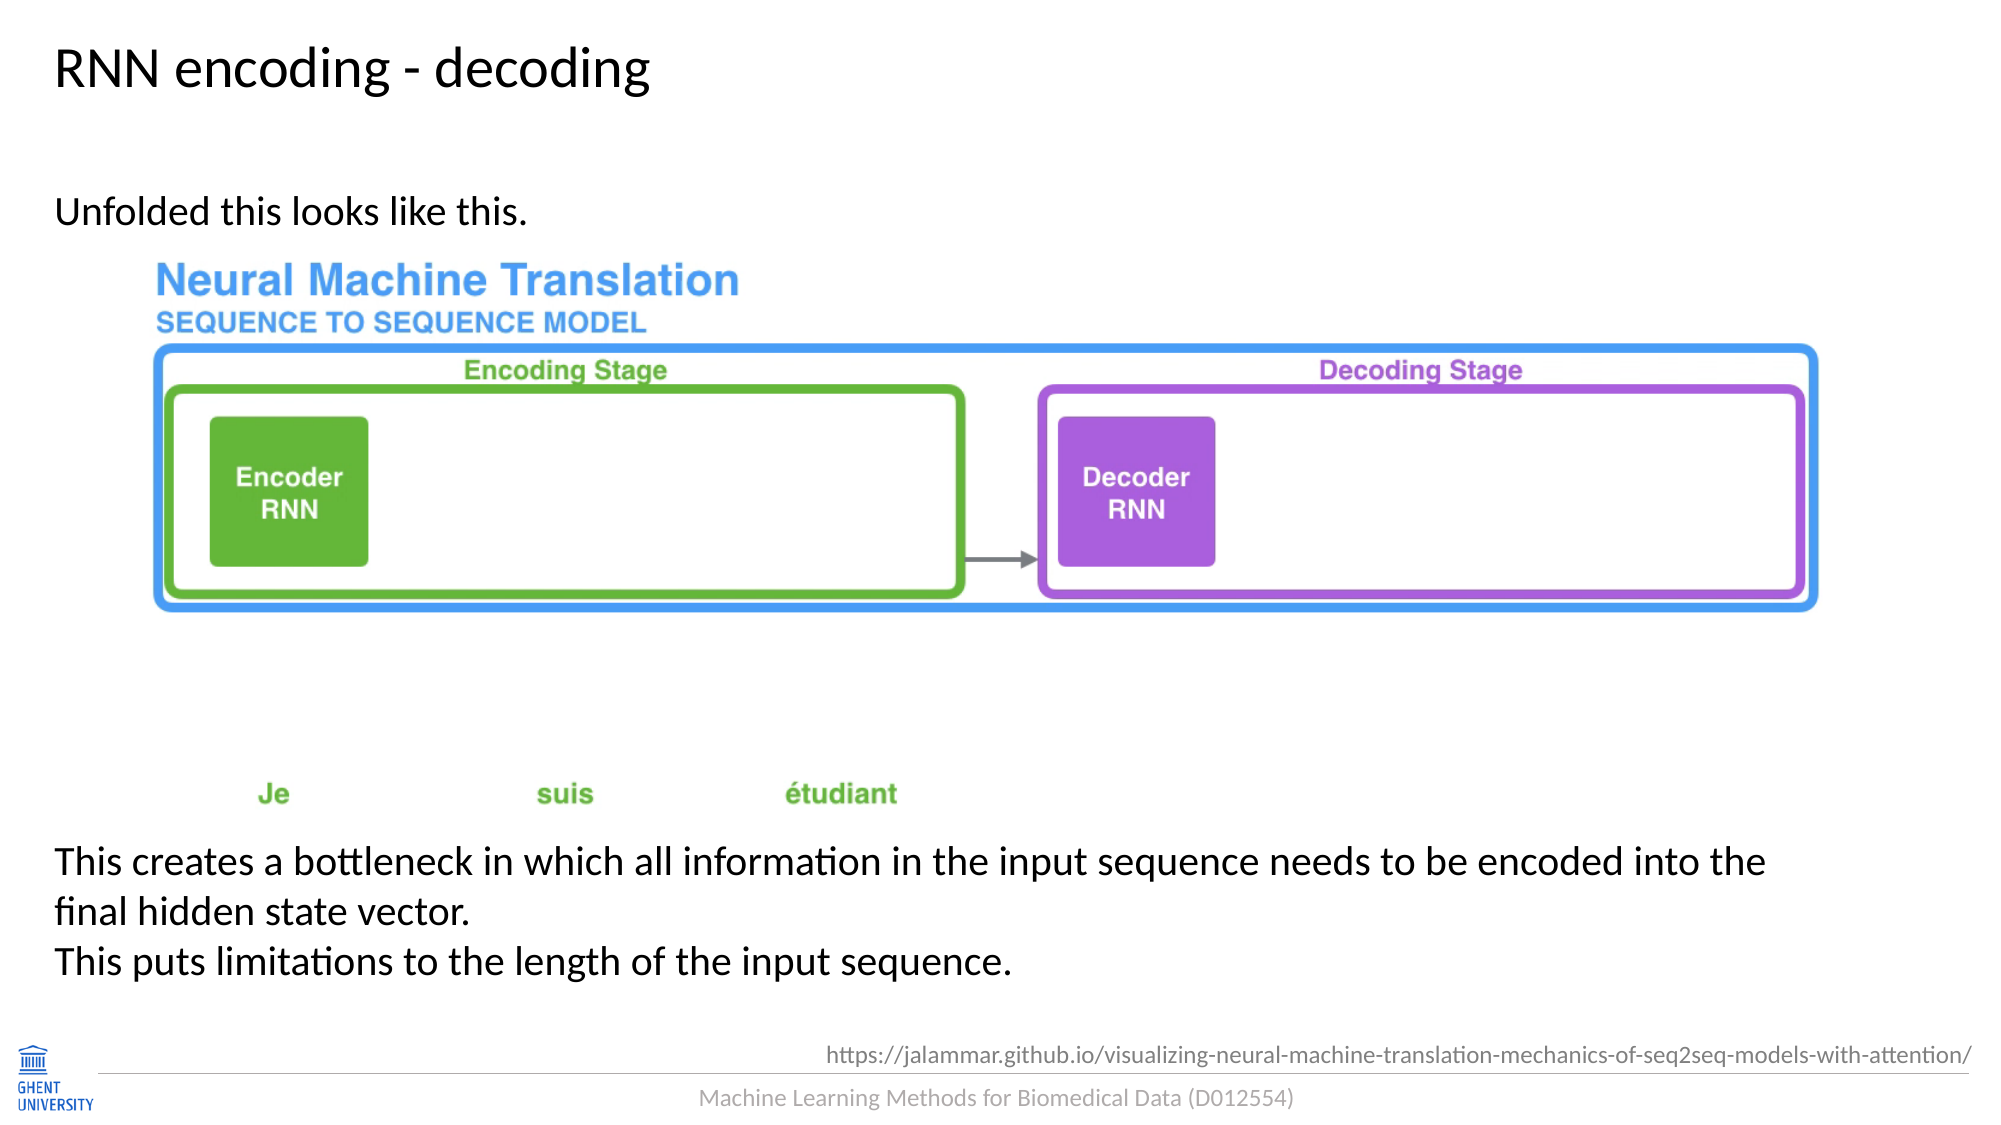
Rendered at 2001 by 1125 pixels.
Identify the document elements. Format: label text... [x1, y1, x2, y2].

text_box https://jalammar.github.io/visualizing-neural-machine-translation-mechanics-of-seq2seq-models-with-attention/ [139, 1031, 1990, 1074]
text_box Unfolded this looks like this. This creates a bottleneck in which all information in the input sequence needs to be encoded into the final hidden state vector. This puts limitations to the length of the input sequence. [39, 176, 1834, 1073]
text_box Machine Learning Methods for Biomedical Data (D012554) [10, 1074, 1990, 1120]
picture [10, 1031, 101, 1118]
text_box RNN encoding - decoding [39, 21, 1967, 107]
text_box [120, 156, 1851, 921]
